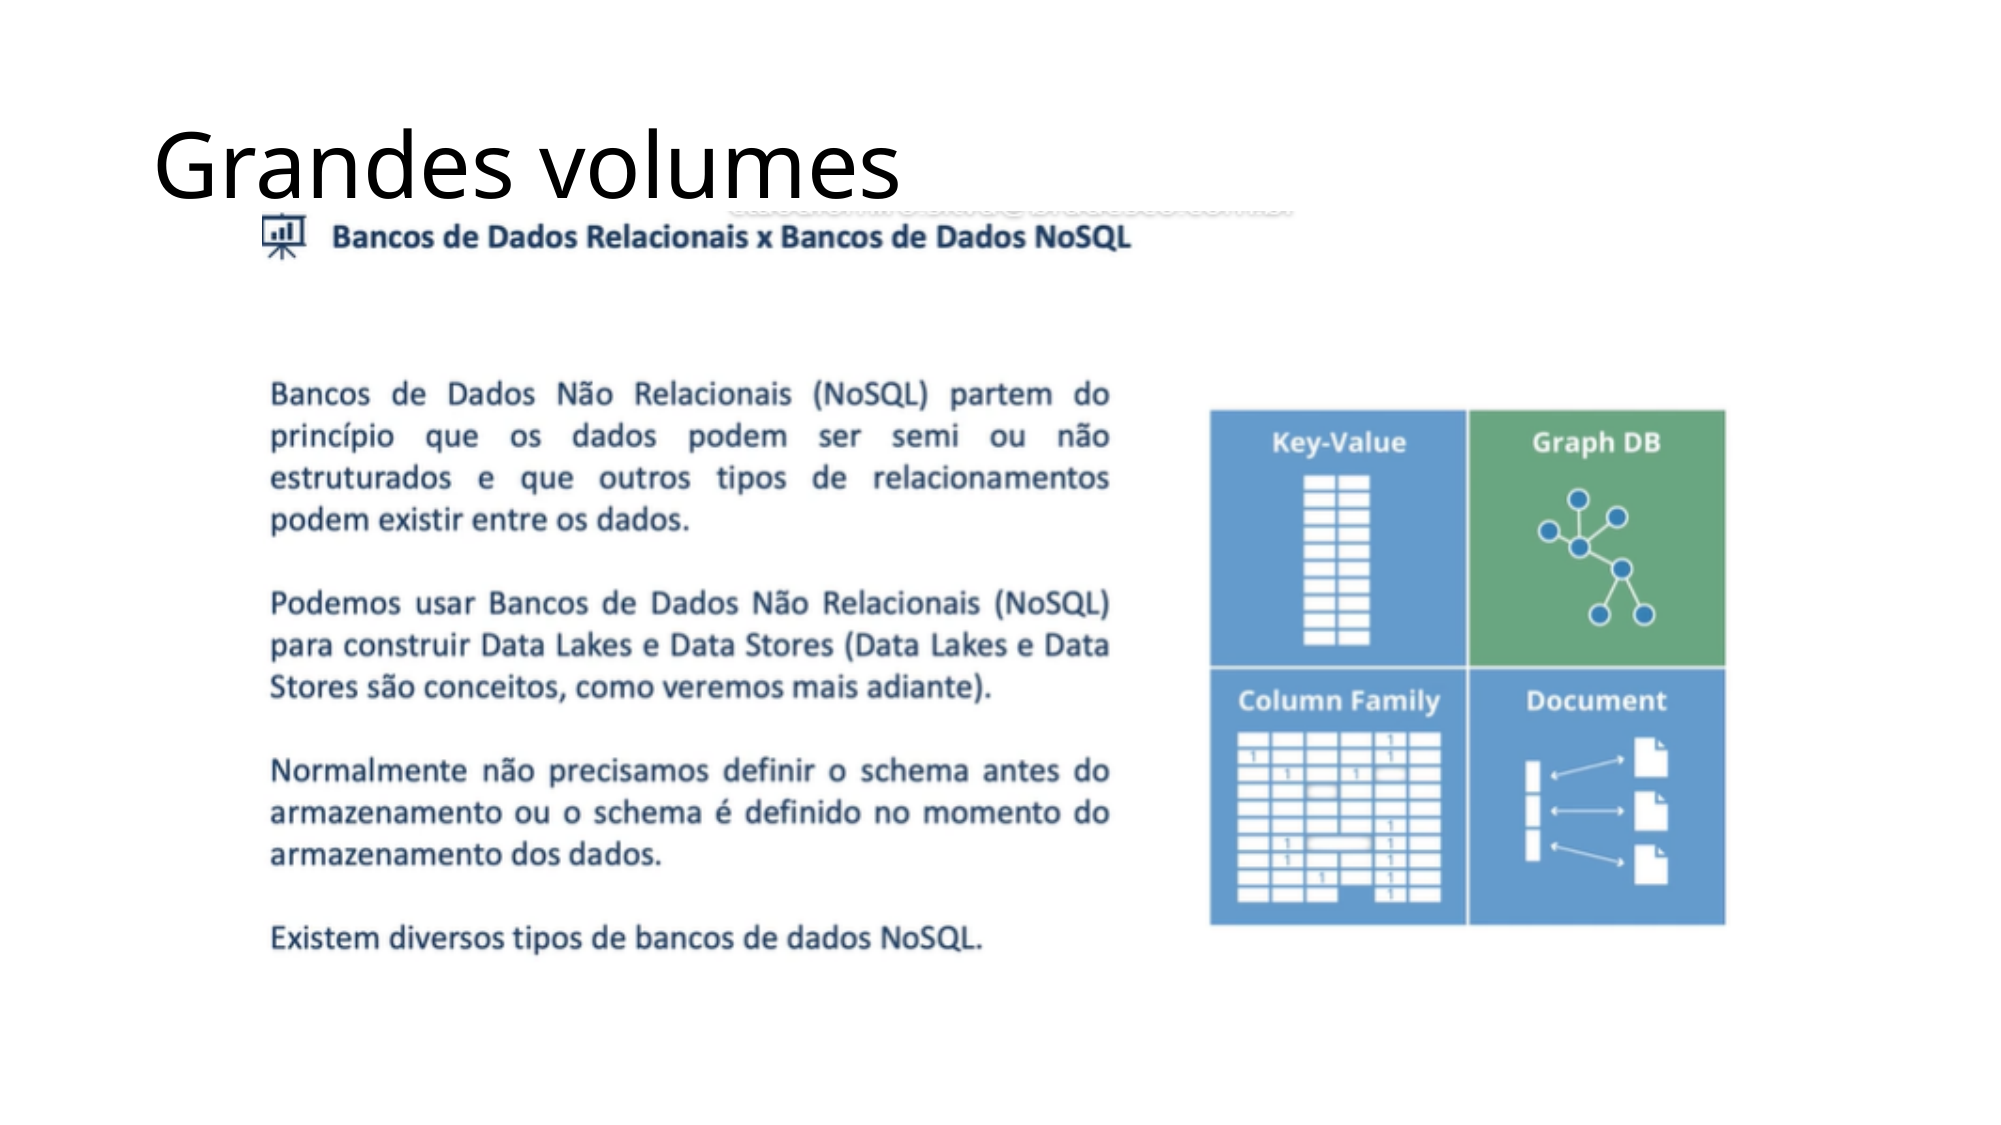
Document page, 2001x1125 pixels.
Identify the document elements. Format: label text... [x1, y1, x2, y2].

title Grandes volumes [137, 59, 1863, 278]
picture [262, 210, 1738, 1008]
